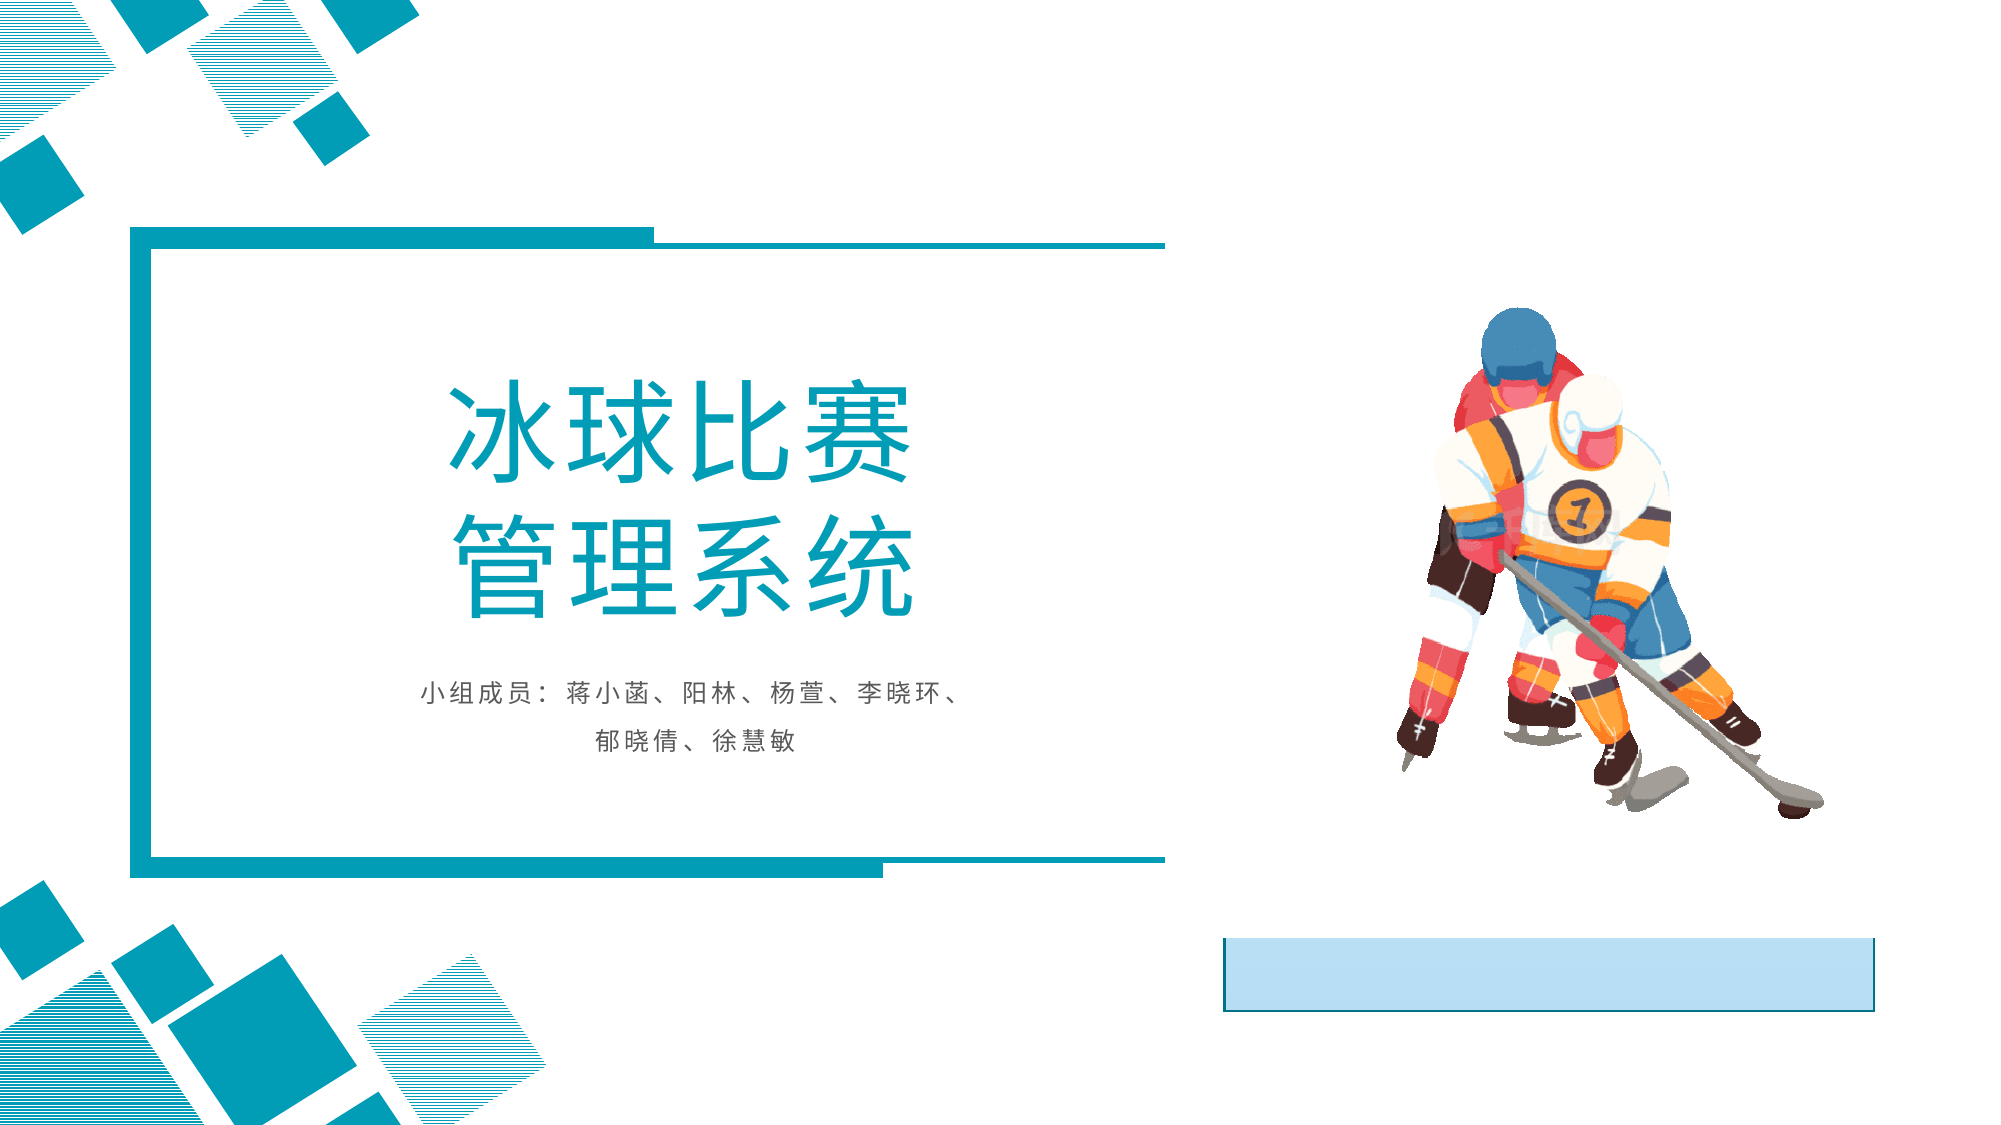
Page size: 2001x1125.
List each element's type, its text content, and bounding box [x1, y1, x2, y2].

subtitle 小组成员：蒋小菡、阳林、杨萱、李晓环、 郁晓倩、徐慧敏 [221, 666, 1165, 764]
picture [1165, 101, 1875, 939]
title 冰球比赛 管理系统 [208, 326, 1158, 633]
text_box [1223, 939, 1875, 1012]
